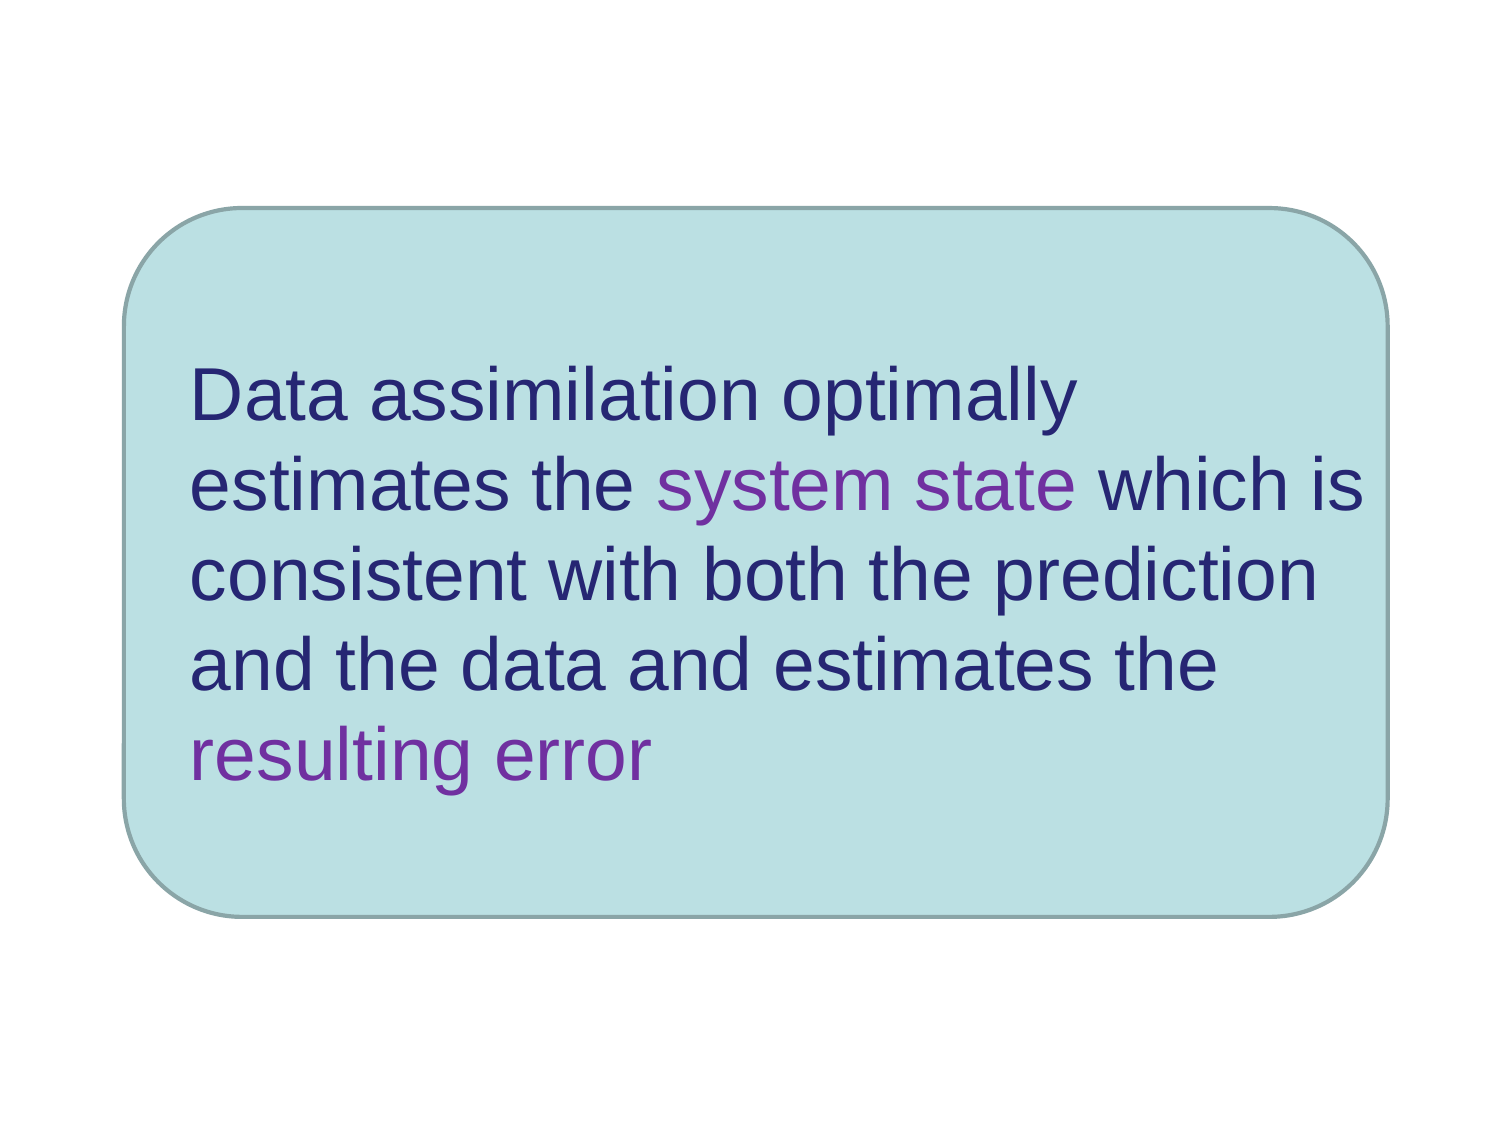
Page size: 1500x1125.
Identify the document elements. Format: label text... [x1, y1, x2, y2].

text_box Data assimilation optimally estimates the system state which is consistent with both the prediction and the data and estimates the resulting error [175, 337, 1388, 803]
text_box [121, 205, 1390, 919]
